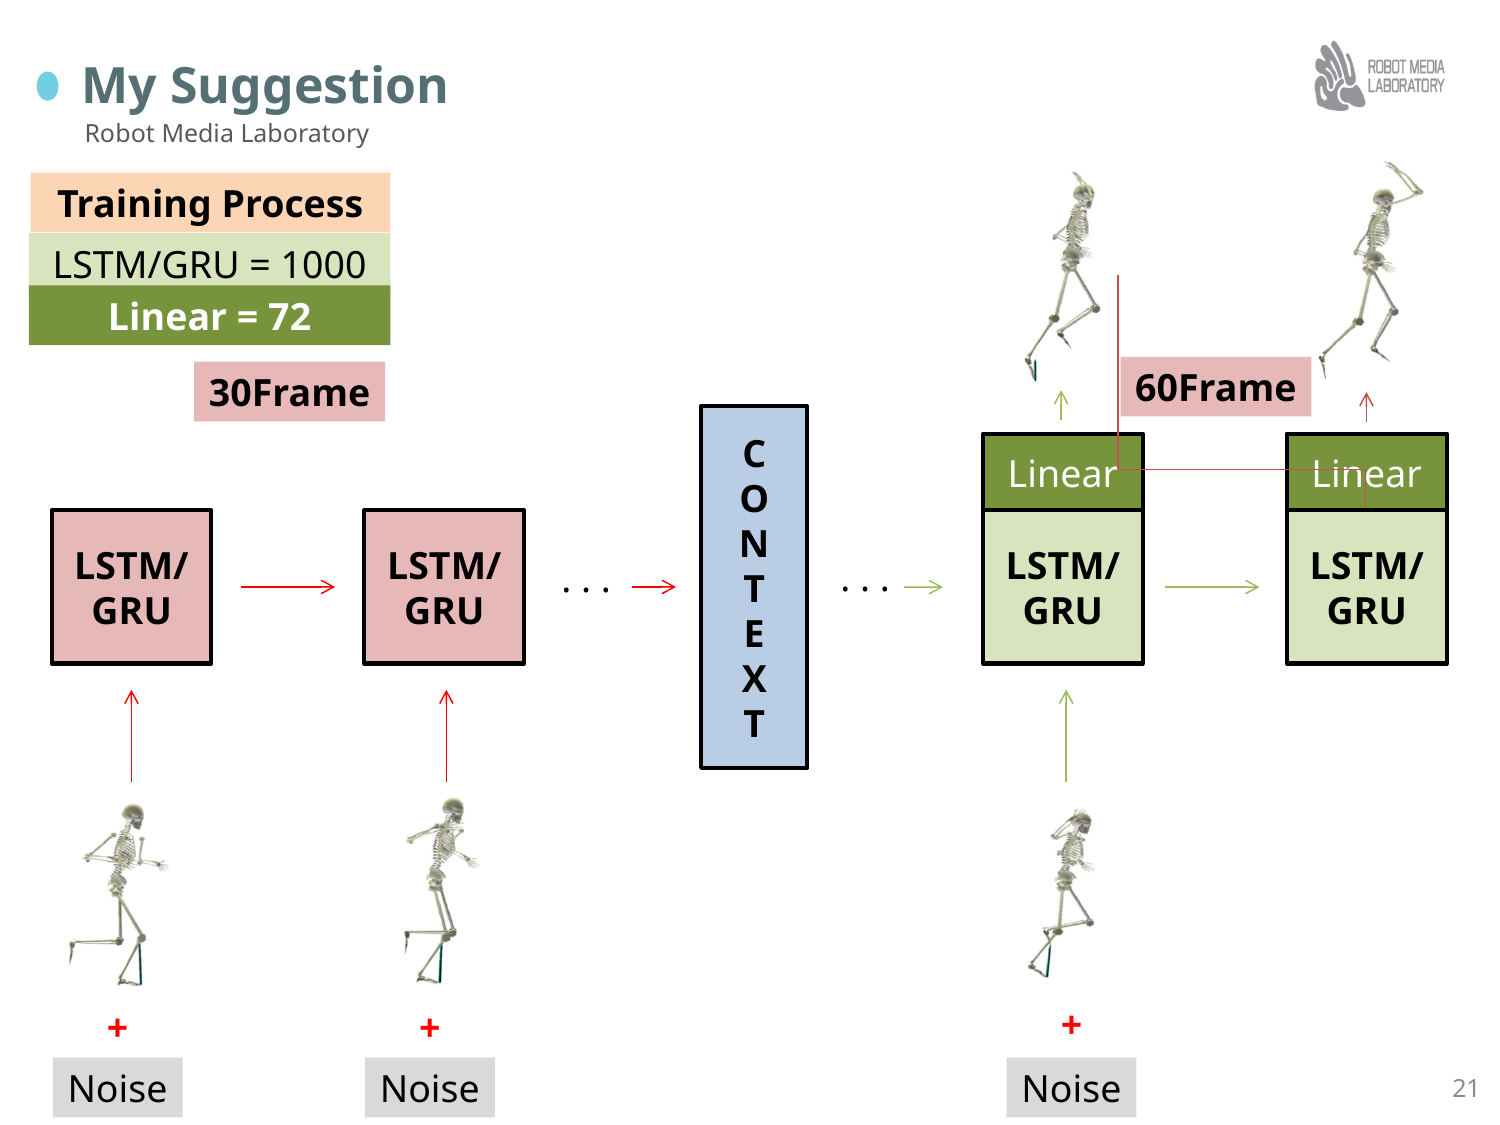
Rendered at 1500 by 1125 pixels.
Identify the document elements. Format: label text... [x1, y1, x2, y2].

slide_number 21 [1145, 1059, 1496, 1120]
text_box LSTM/GRU [362, 508, 526, 666]
text_box + [1045, 993, 1098, 1054]
text_box LSTM/GRU = 1000 [28, 233, 391, 285]
text_box Noise [1006, 1057, 1137, 1118]
text_box Linear = 72 [28, 285, 391, 346]
text_box Linear [1370, 432, 1449, 508]
text_box . . . [825, 547, 925, 607]
picture [1017, 798, 1115, 983]
text_box . . . [546, 547, 646, 608]
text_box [36, 45, 981, 154]
picture [56, 787, 176, 991]
text_box 30Frame [194, 361, 386, 422]
text_box LSTM/GRU [50, 508, 213, 666]
text_box Training Process [30, 172, 391, 233]
text_box Noise [365, 1057, 495, 1118]
text_box + [92, 998, 144, 1057]
text_box LSTM/GRU [981, 512, 1113, 666]
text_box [1117, 274, 1366, 664]
text_box C O N T E X T [699, 404, 809, 770]
text_box Linear [981, 432, 1112, 512]
picture [1015, 162, 1119, 388]
text_box Noise [52, 1057, 183, 1118]
text_box + [404, 997, 456, 1057]
picture [394, 787, 486, 985]
text_box LSTM/GRU [1369, 508, 1449, 666]
picture [1316, 158, 1426, 393]
picture [1307, 34, 1451, 119]
